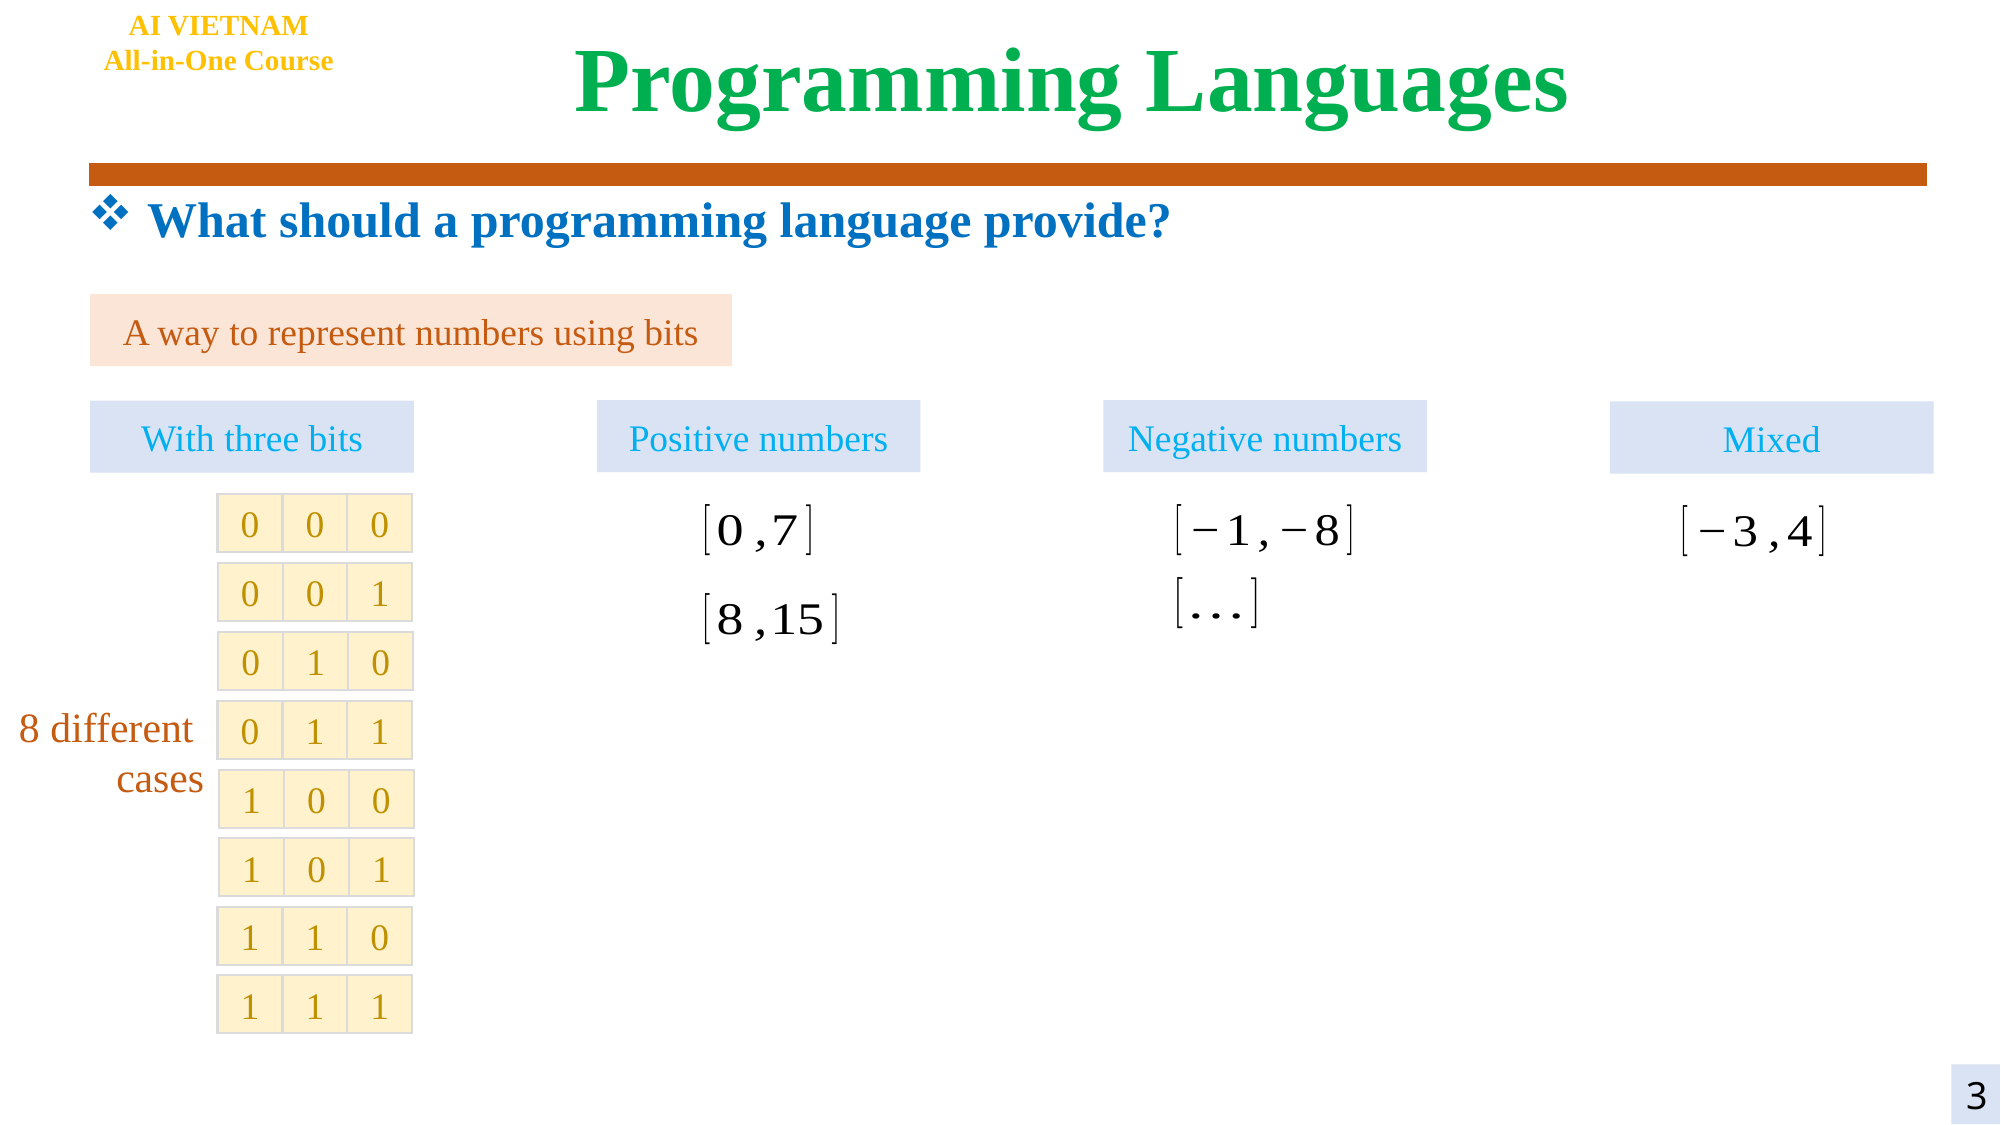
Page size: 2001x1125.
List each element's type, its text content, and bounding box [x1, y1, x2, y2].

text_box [596, 400, 921, 648]
list What should a programming language provide? [73, 186, 1370, 355]
text_box A way to represent numbers using bits [89, 293, 733, 367]
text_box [1103, 400, 1428, 632]
text_box [89, 163, 1927, 186]
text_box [0, 493, 414, 1034]
text_box AI VIETNAM All-in-One Course [88, 0, 349, 84]
title Programming Languages [282, 0, 1863, 163]
text_box With three bits [89, 400, 415, 474]
text_box 3 [1951, 1064, 2000, 1125]
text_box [1609, 401, 1934, 560]
